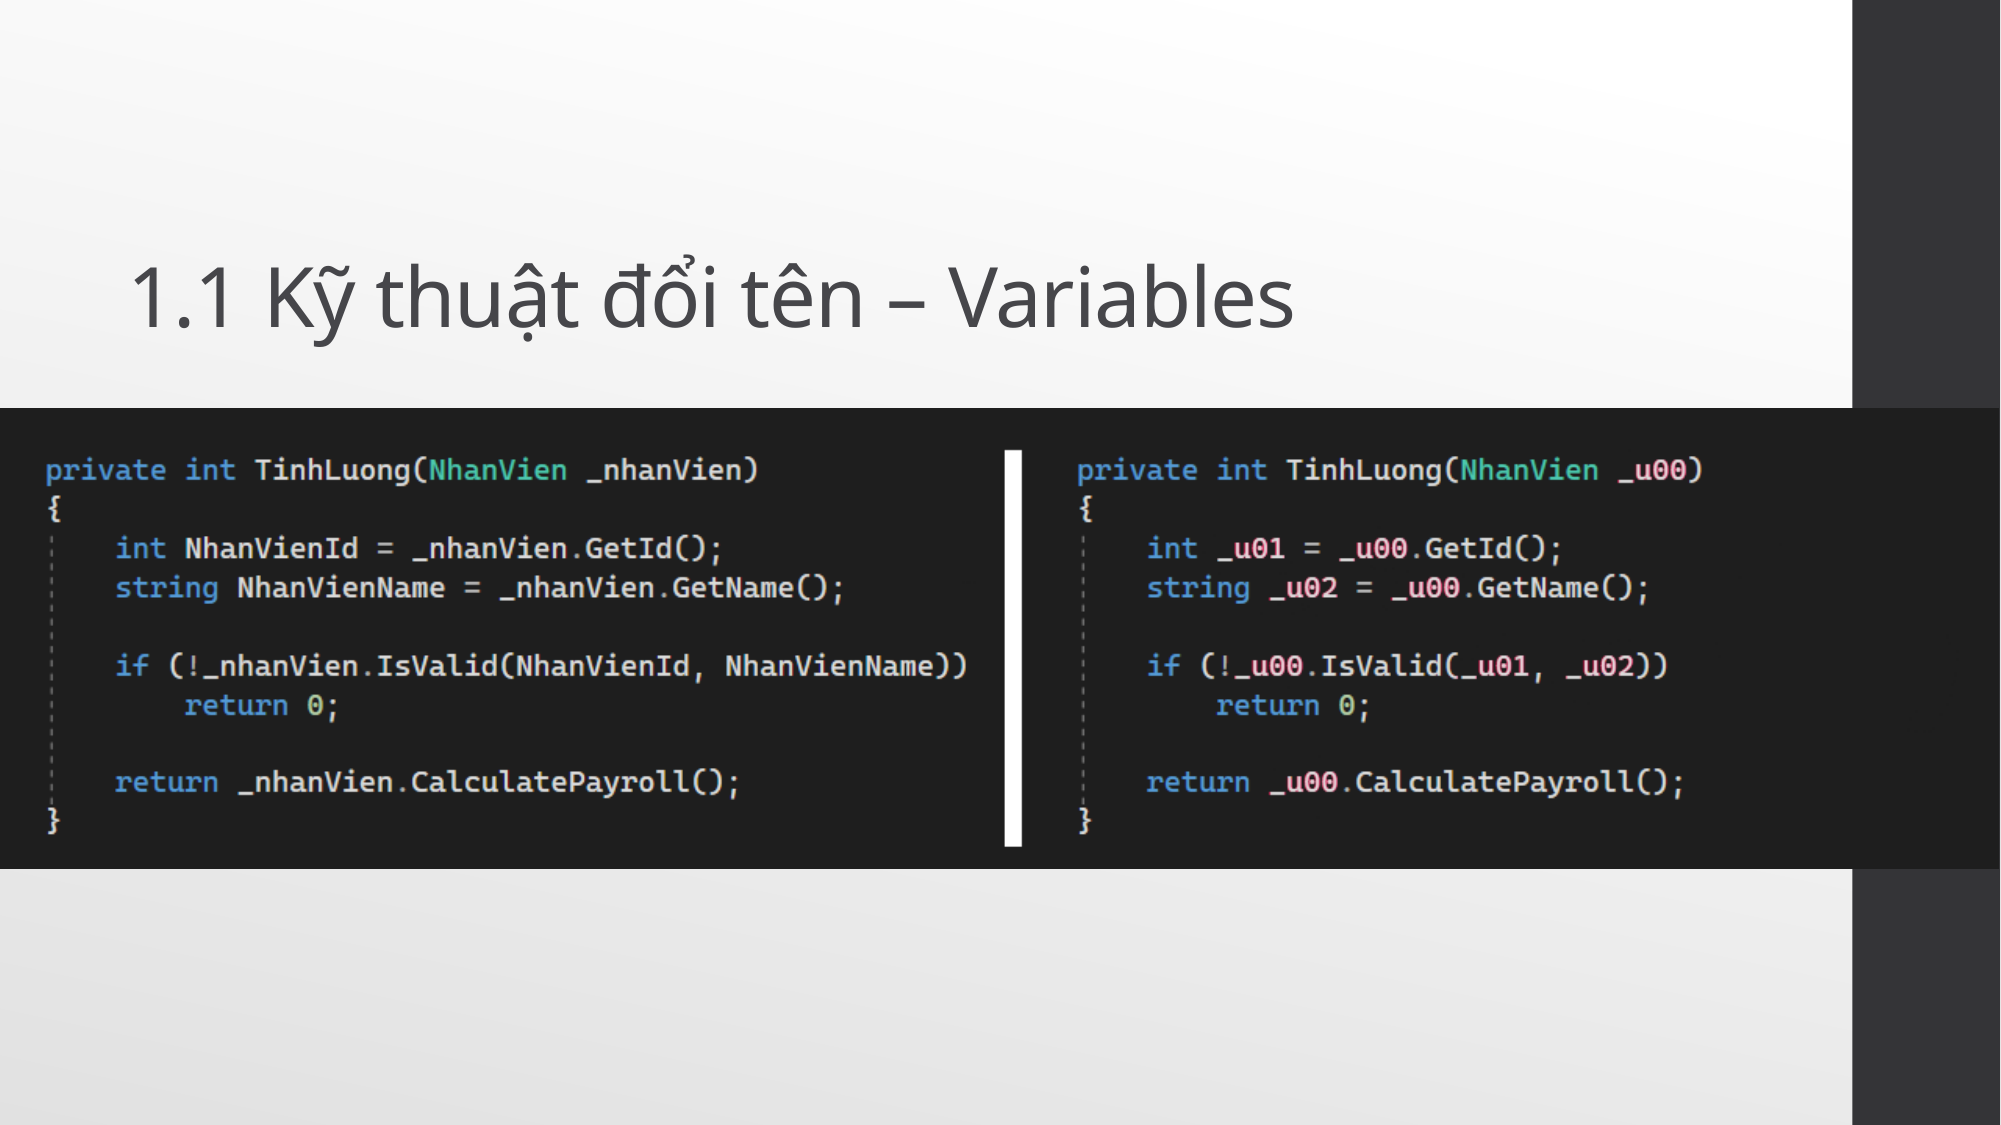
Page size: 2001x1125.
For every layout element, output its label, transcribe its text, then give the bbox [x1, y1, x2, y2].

picture [0, 408, 1999, 869]
title 1.1 Kỹ thuật đổi tên – Variables [112, 105, 1766, 354]
